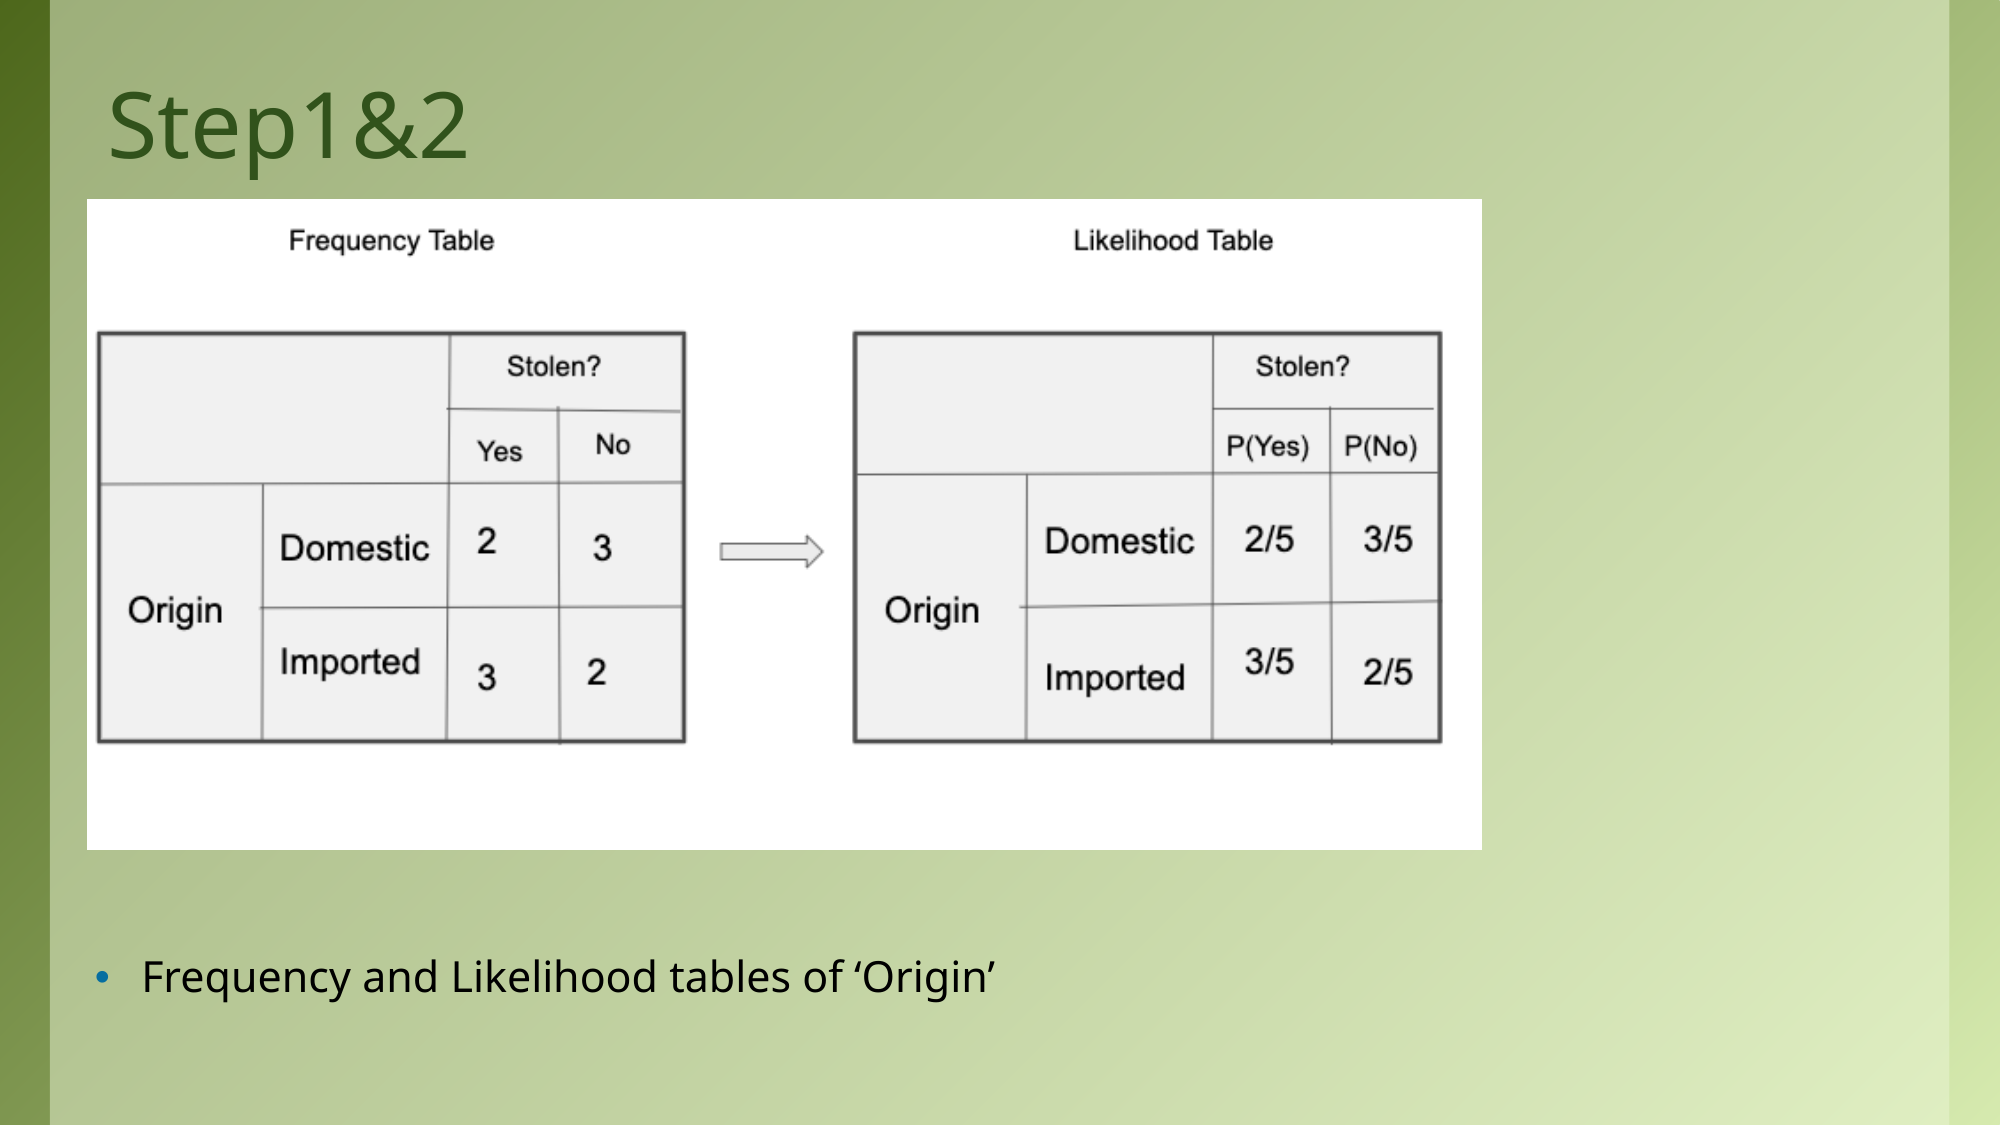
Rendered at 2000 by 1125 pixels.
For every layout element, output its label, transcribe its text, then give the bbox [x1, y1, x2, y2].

picture [87, 199, 1482, 851]
title Step1&2 [87, 12, 1850, 188]
list Frequency and Likelihood tables of ‘Origin’ [74, 200, 1850, 1063]
